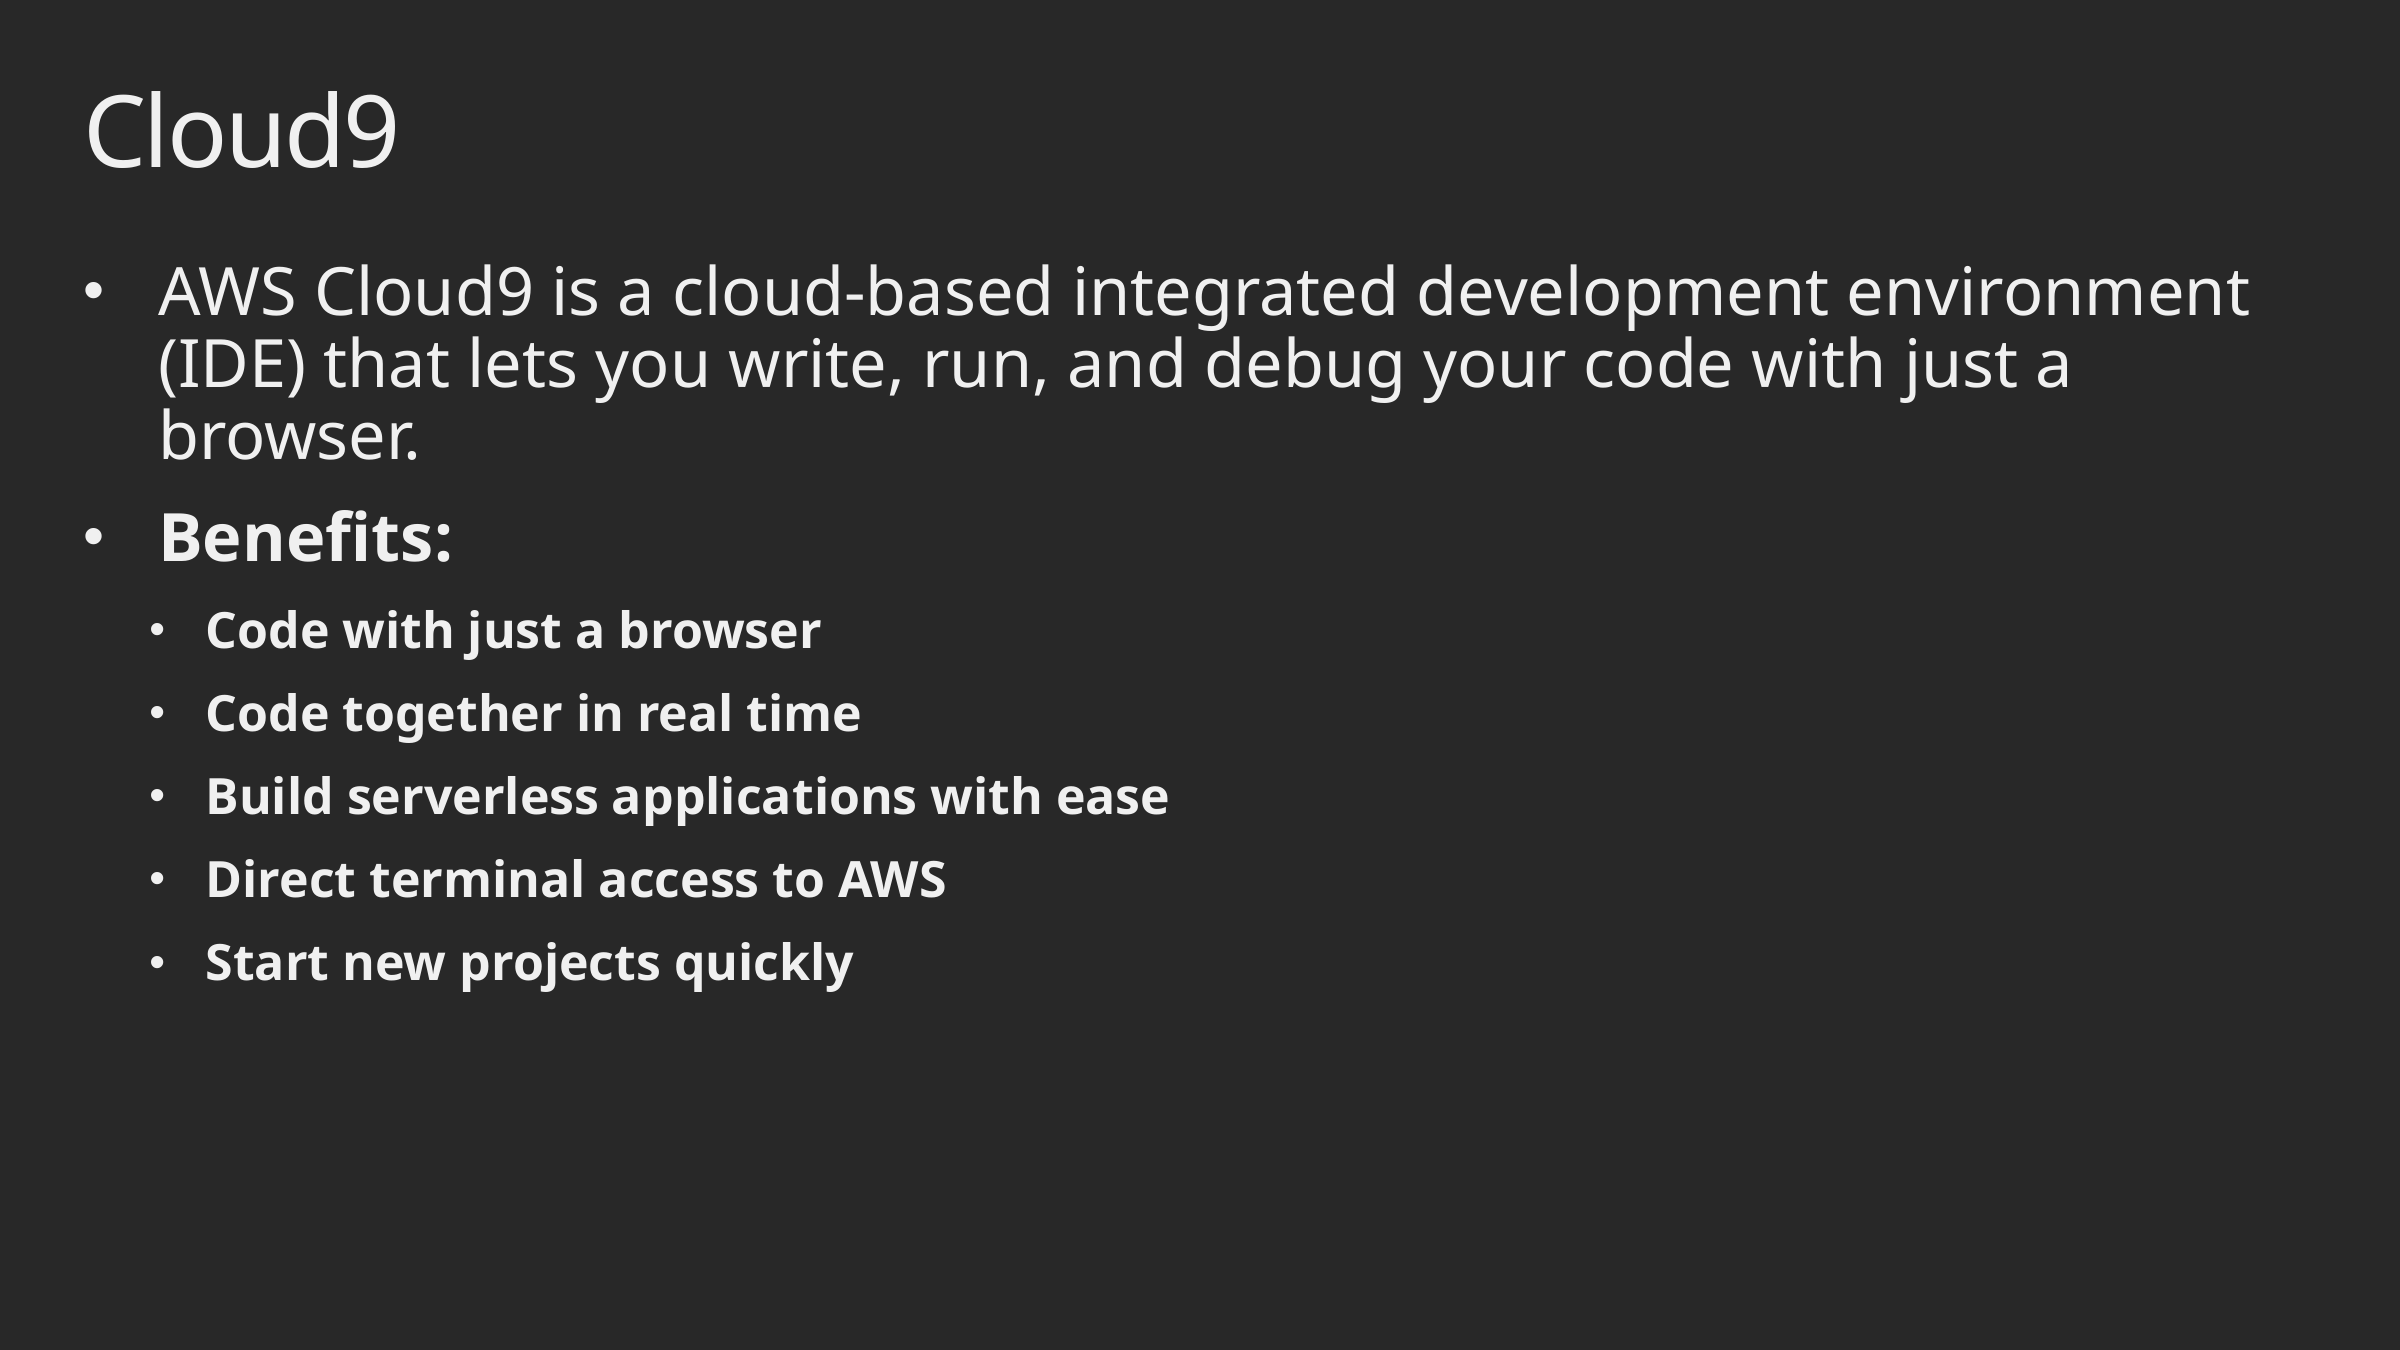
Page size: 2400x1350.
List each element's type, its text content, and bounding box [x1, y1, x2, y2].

title Cloud9 [53, 56, 2347, 234]
list AWS Cloud9 is a cloud-based integrated development environment (IDE) that lets you write, run, and debug your code with just a browser. Benefits: Code with just a browser Code together in real time Build serverless applications with ease Direct terminal access to AWS Start new projects quickly [53, 234, 2347, 1165]
